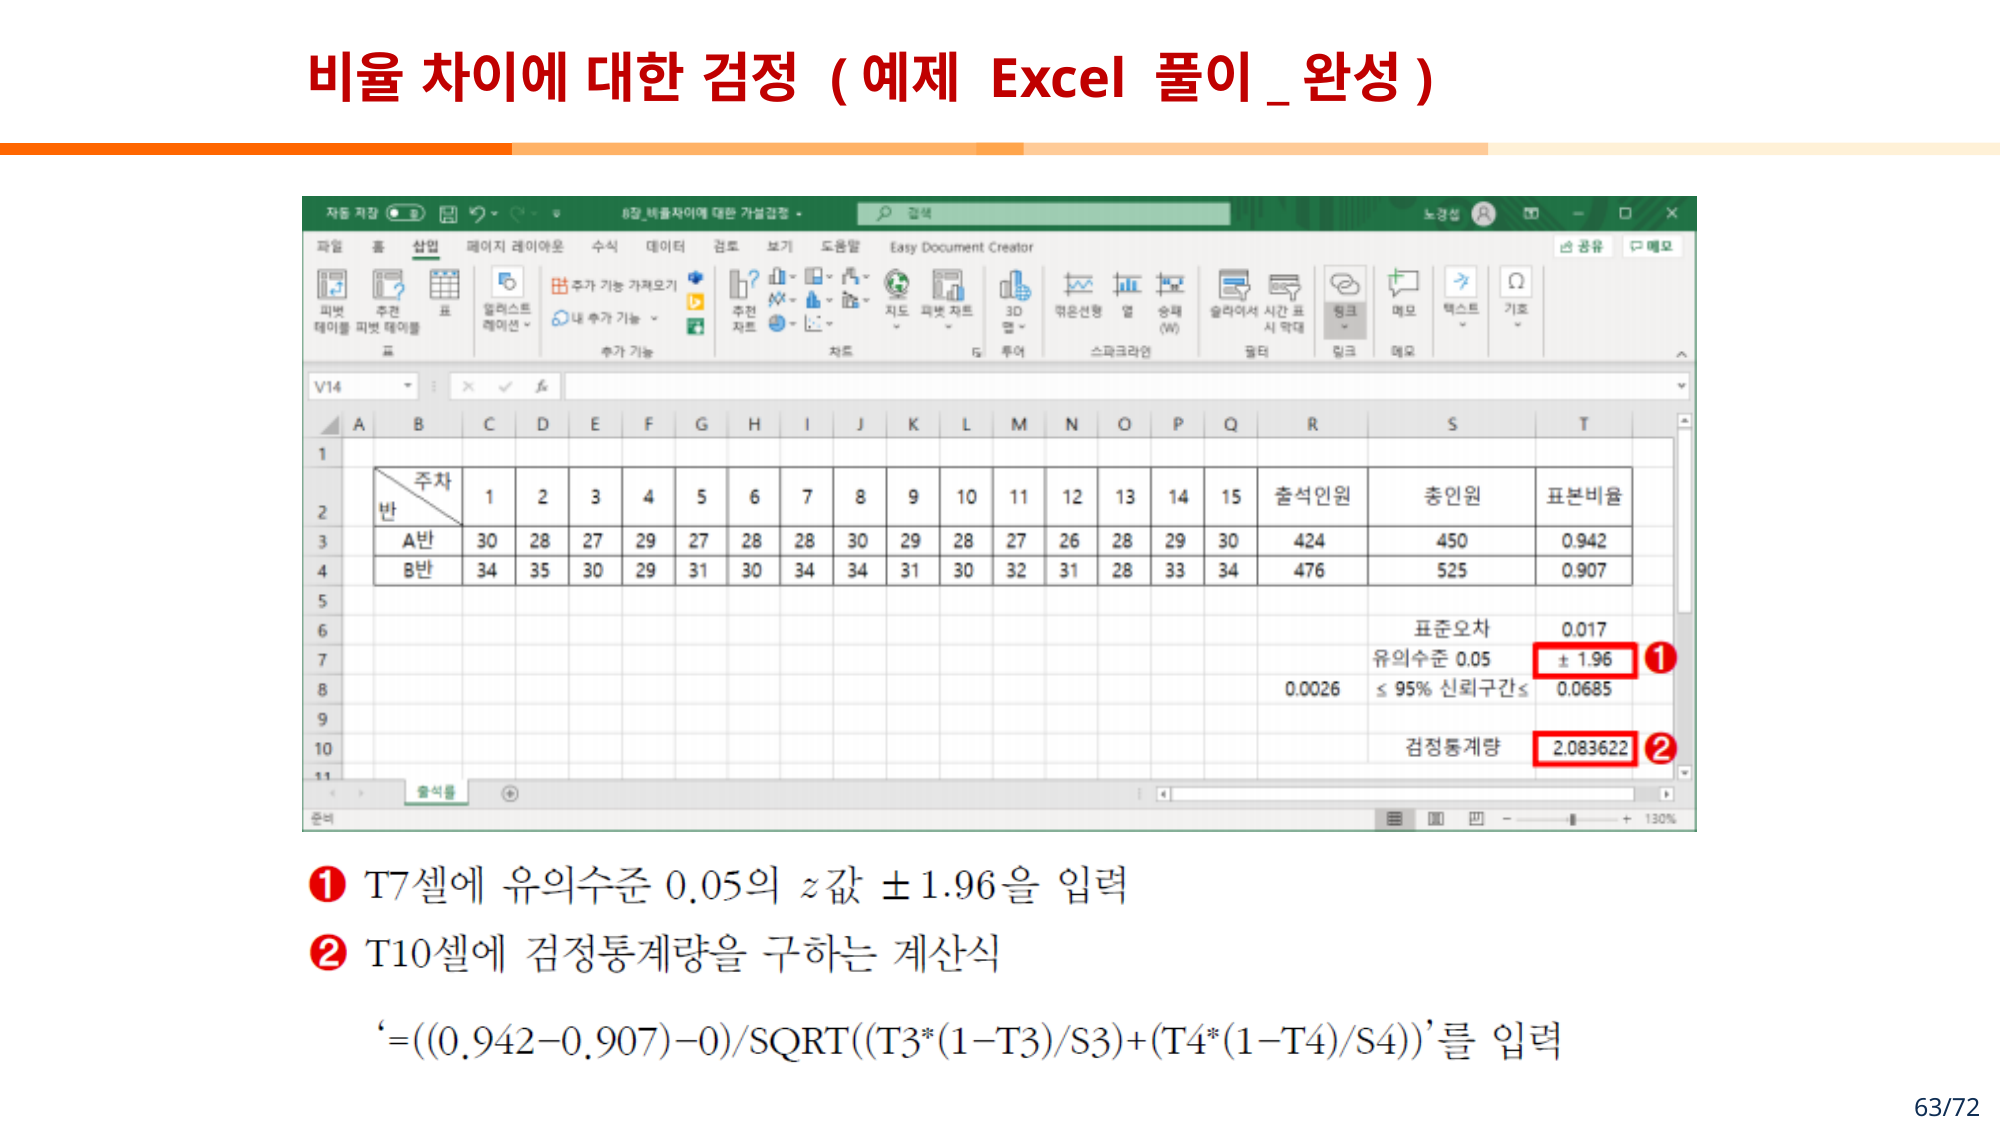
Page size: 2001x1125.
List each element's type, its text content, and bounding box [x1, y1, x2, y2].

title 비율 차이에 대한 검정 (예제 Excel 풀이_완성) [291, 31, 1674, 122]
picture [302, 196, 1698, 832]
picture [302, 857, 1568, 1070]
